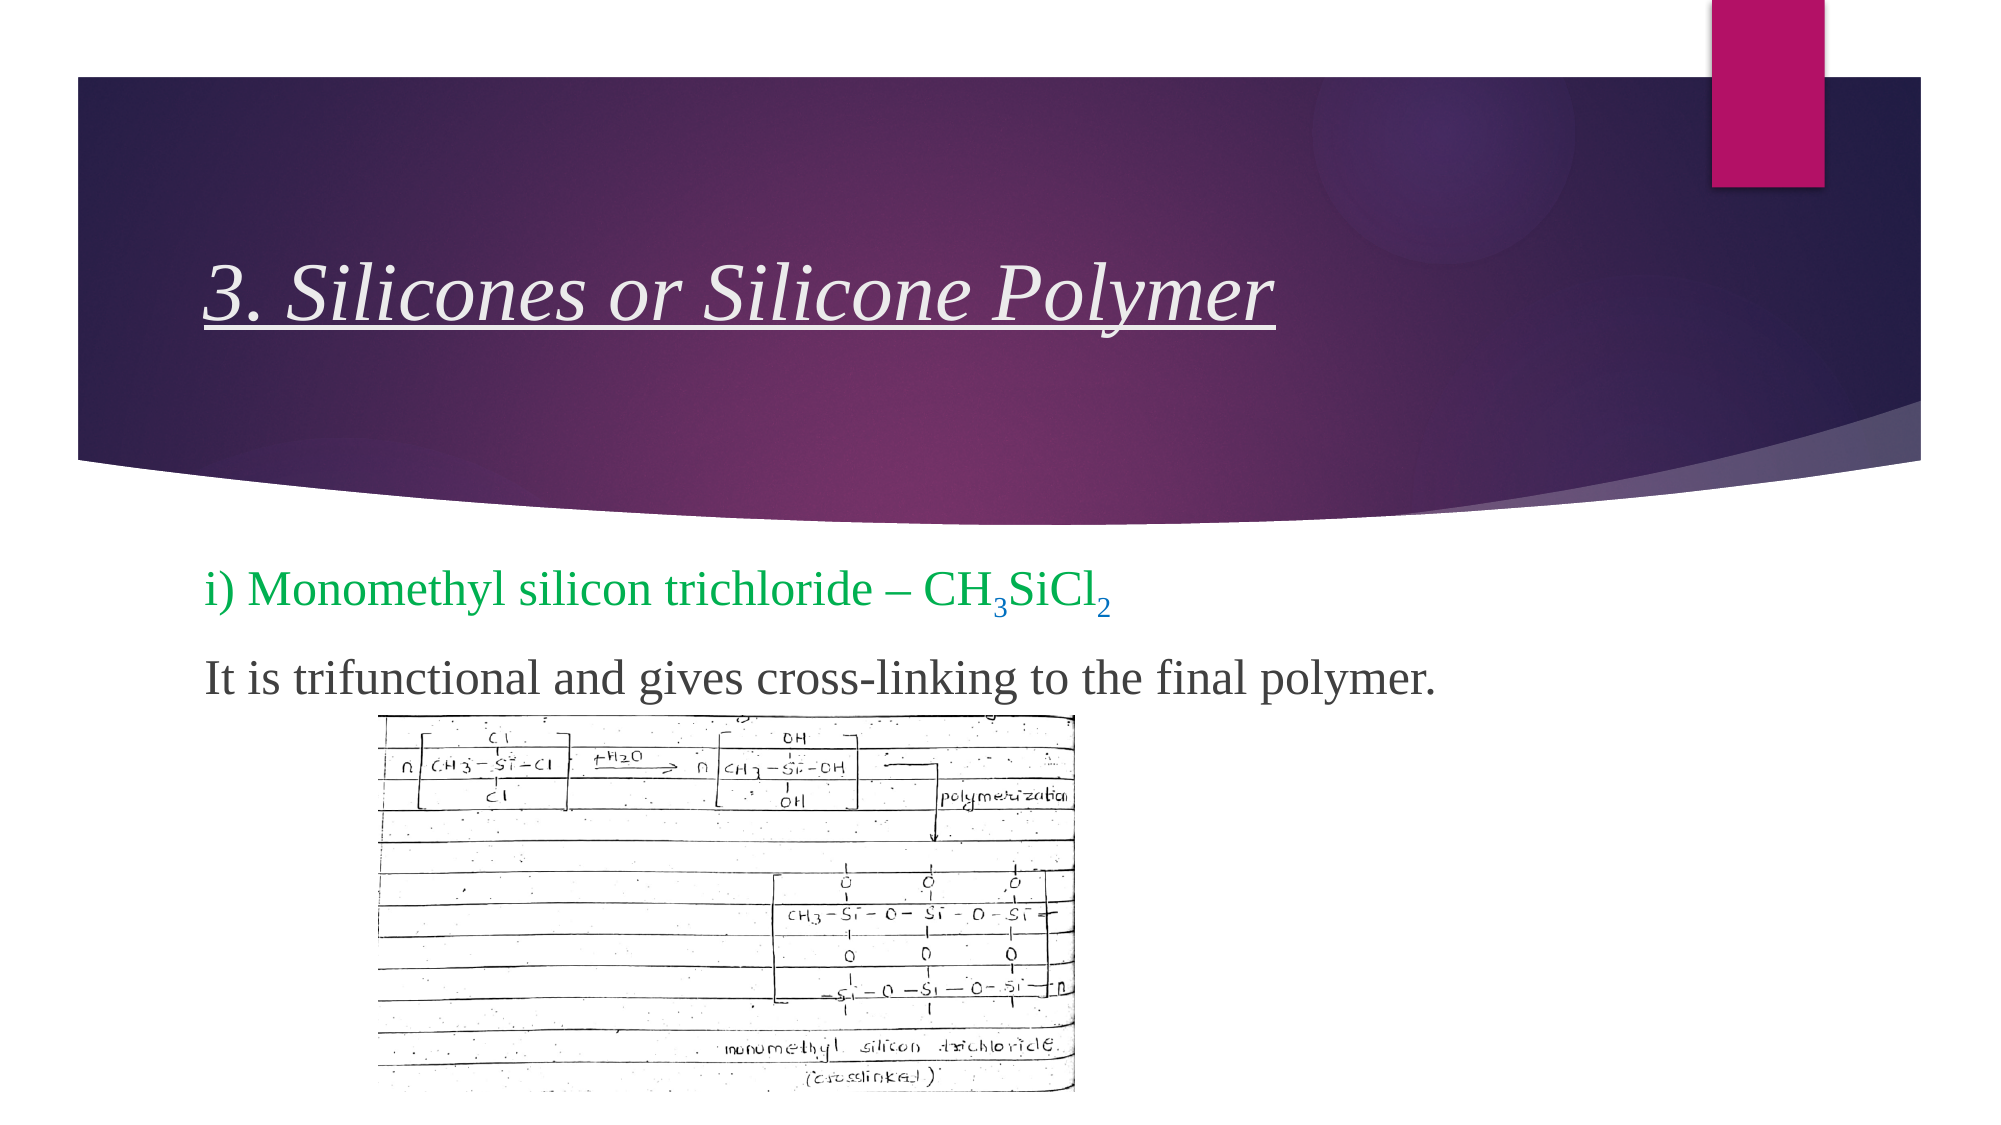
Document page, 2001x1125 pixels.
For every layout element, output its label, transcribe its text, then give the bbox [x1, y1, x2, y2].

list i) Monomethyl silicon trichloride – CH3SiCl2 It is trifunctional and gives cross-linking to the final polymer. [189, 546, 1882, 1104]
title 3. Silicones or Silicone Polymer [188, 174, 1638, 400]
picture [377, 715, 1075, 1092]
